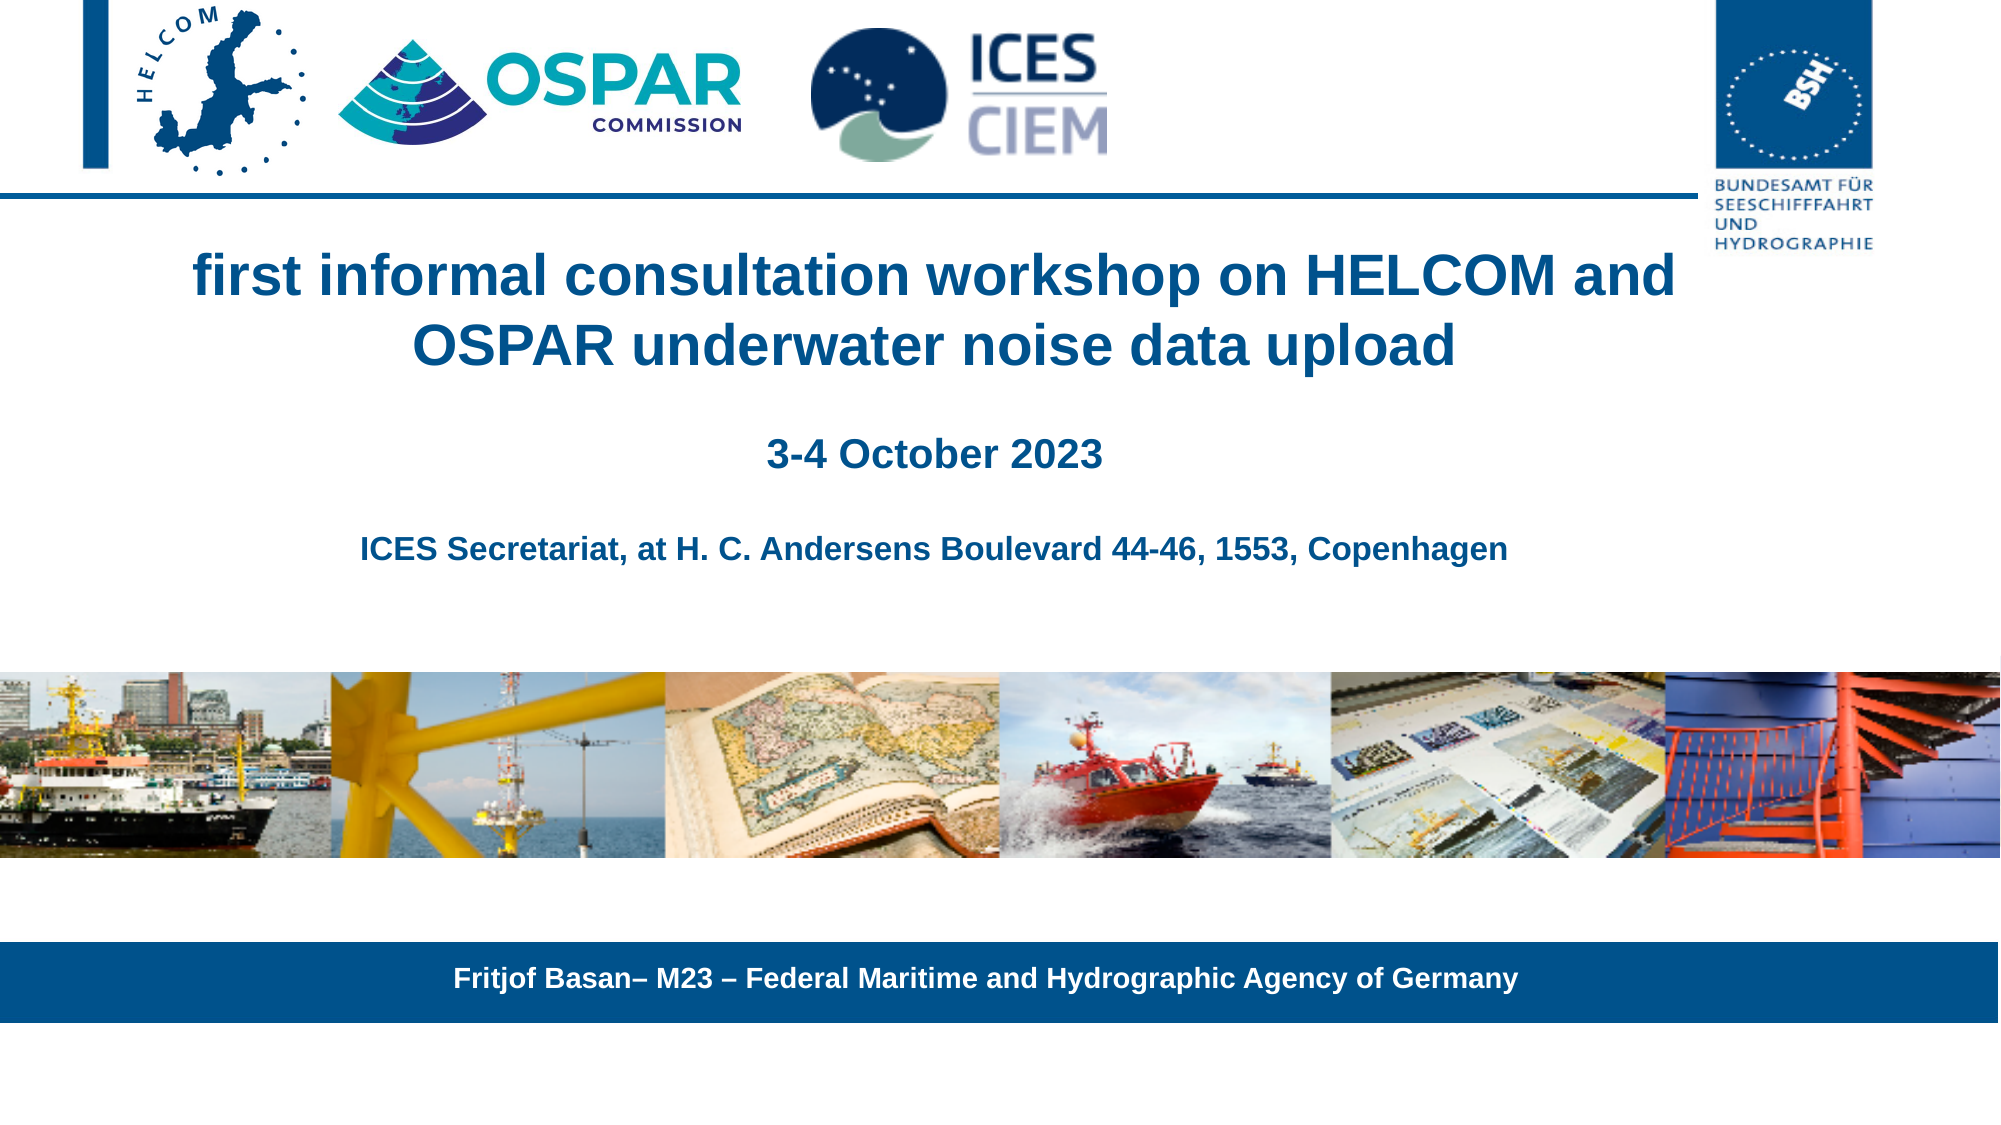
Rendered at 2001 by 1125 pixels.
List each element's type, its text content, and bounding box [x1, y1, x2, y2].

picture [0, 0, 2001, 1125]
title first informal consultation workshop on HELCOM and OSPAR underwater noise data upload 3-4 October 2023 ICES Secretariat, at H. C. Andersens Boulevard 44-46, 1553, Copenhagen [102, 373, 1768, 575]
text_box Fritjof Basan– M23 – Federal Maritime and Hydrographic Agency of Germany [438, 952, 1535, 1002]
